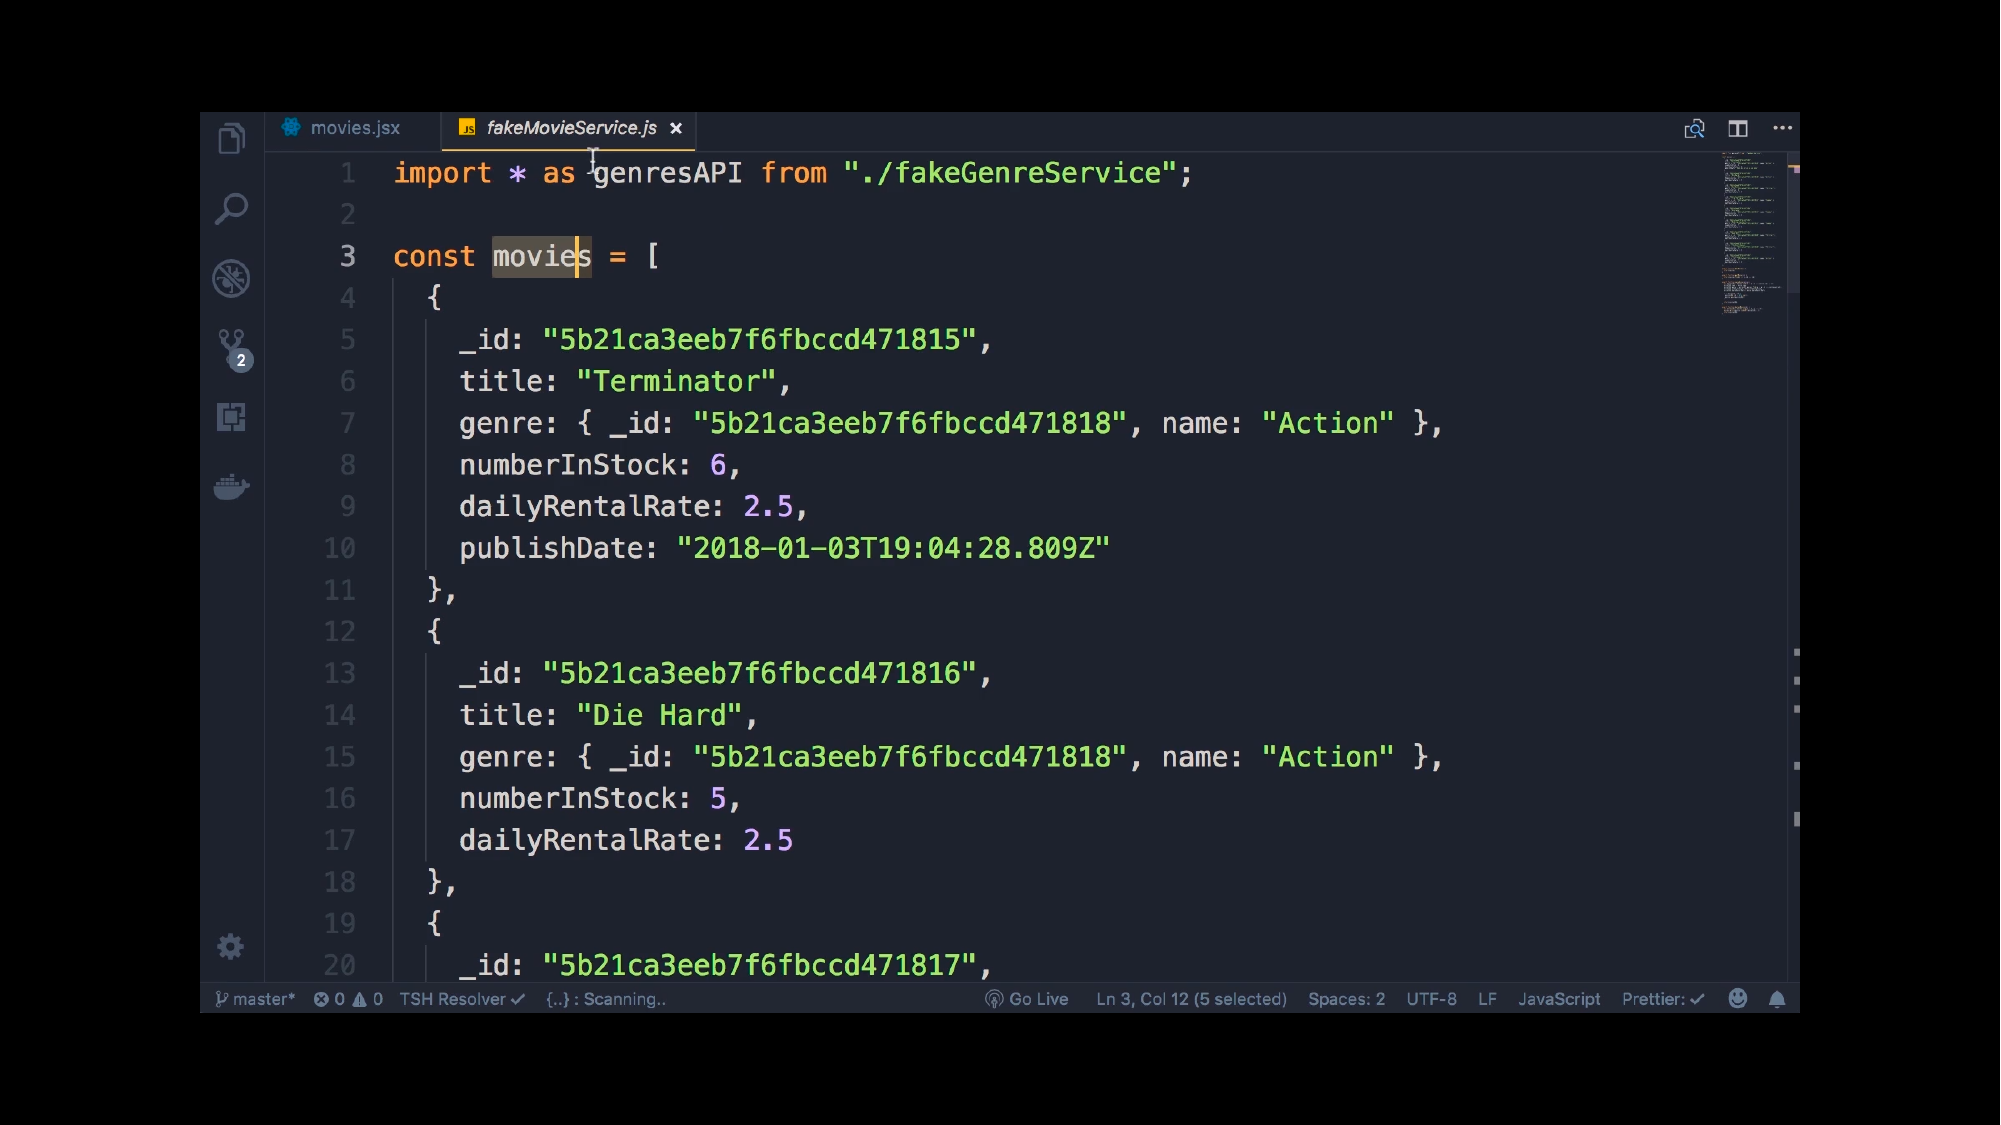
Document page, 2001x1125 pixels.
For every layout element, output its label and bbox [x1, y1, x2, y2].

picture [199, 112, 1800, 1013]
